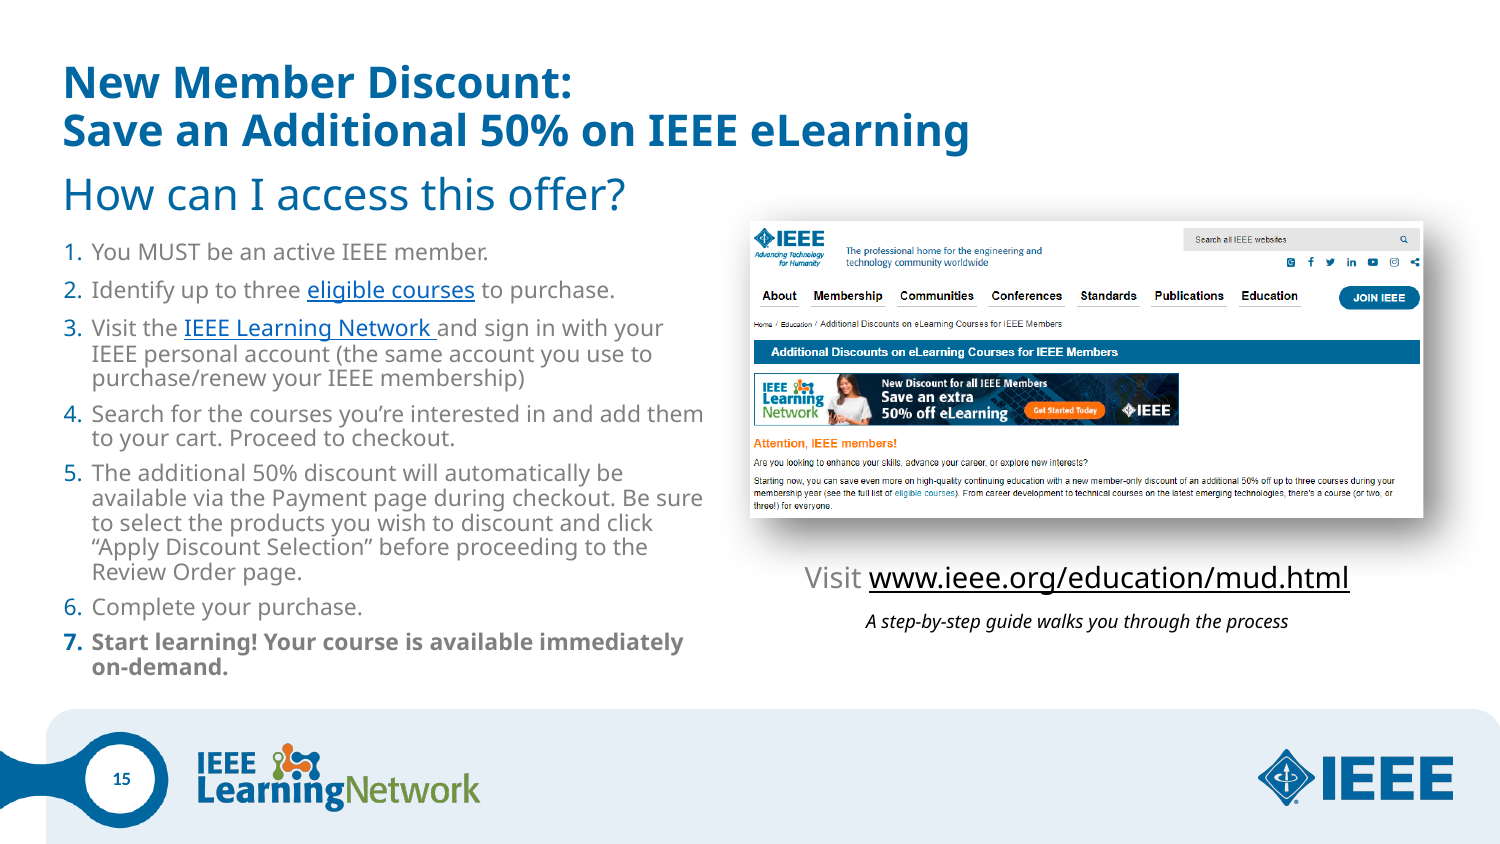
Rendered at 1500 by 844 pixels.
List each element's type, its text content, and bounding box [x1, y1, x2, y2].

picture [749, 221, 1424, 518]
picture [0, 634, 1500, 844]
list New Member Discount: Save an Additional 50% on IEEE eLearning How can I access this offer? [51, 55, 1244, 185]
list You MUST be an active IEEE member. Identify up to three eligible courses to purchase. Visit the IEEE Learning Network and sign in with your IEEE personal account (the same account you use to purchase/renew your IEEE membership) Search for the courses you’re interested in and add them to your cart. Proceed to checkout. The additional 50% discount will automatically be available via the Payment page during checkout. Be sure to select the products you wish to discount and click “Apply Discount Selection” before proceeding to the Review Order page. Complete your purchase. Start learning! Your course is available immediately on-demand. [51, 235, 725, 716]
slide_number ‹#› [46, 749, 143, 806]
text_box Visit www.ieee.org/education/mud.html A step-by-step guide walks you through the process [740, 554, 1414, 646]
